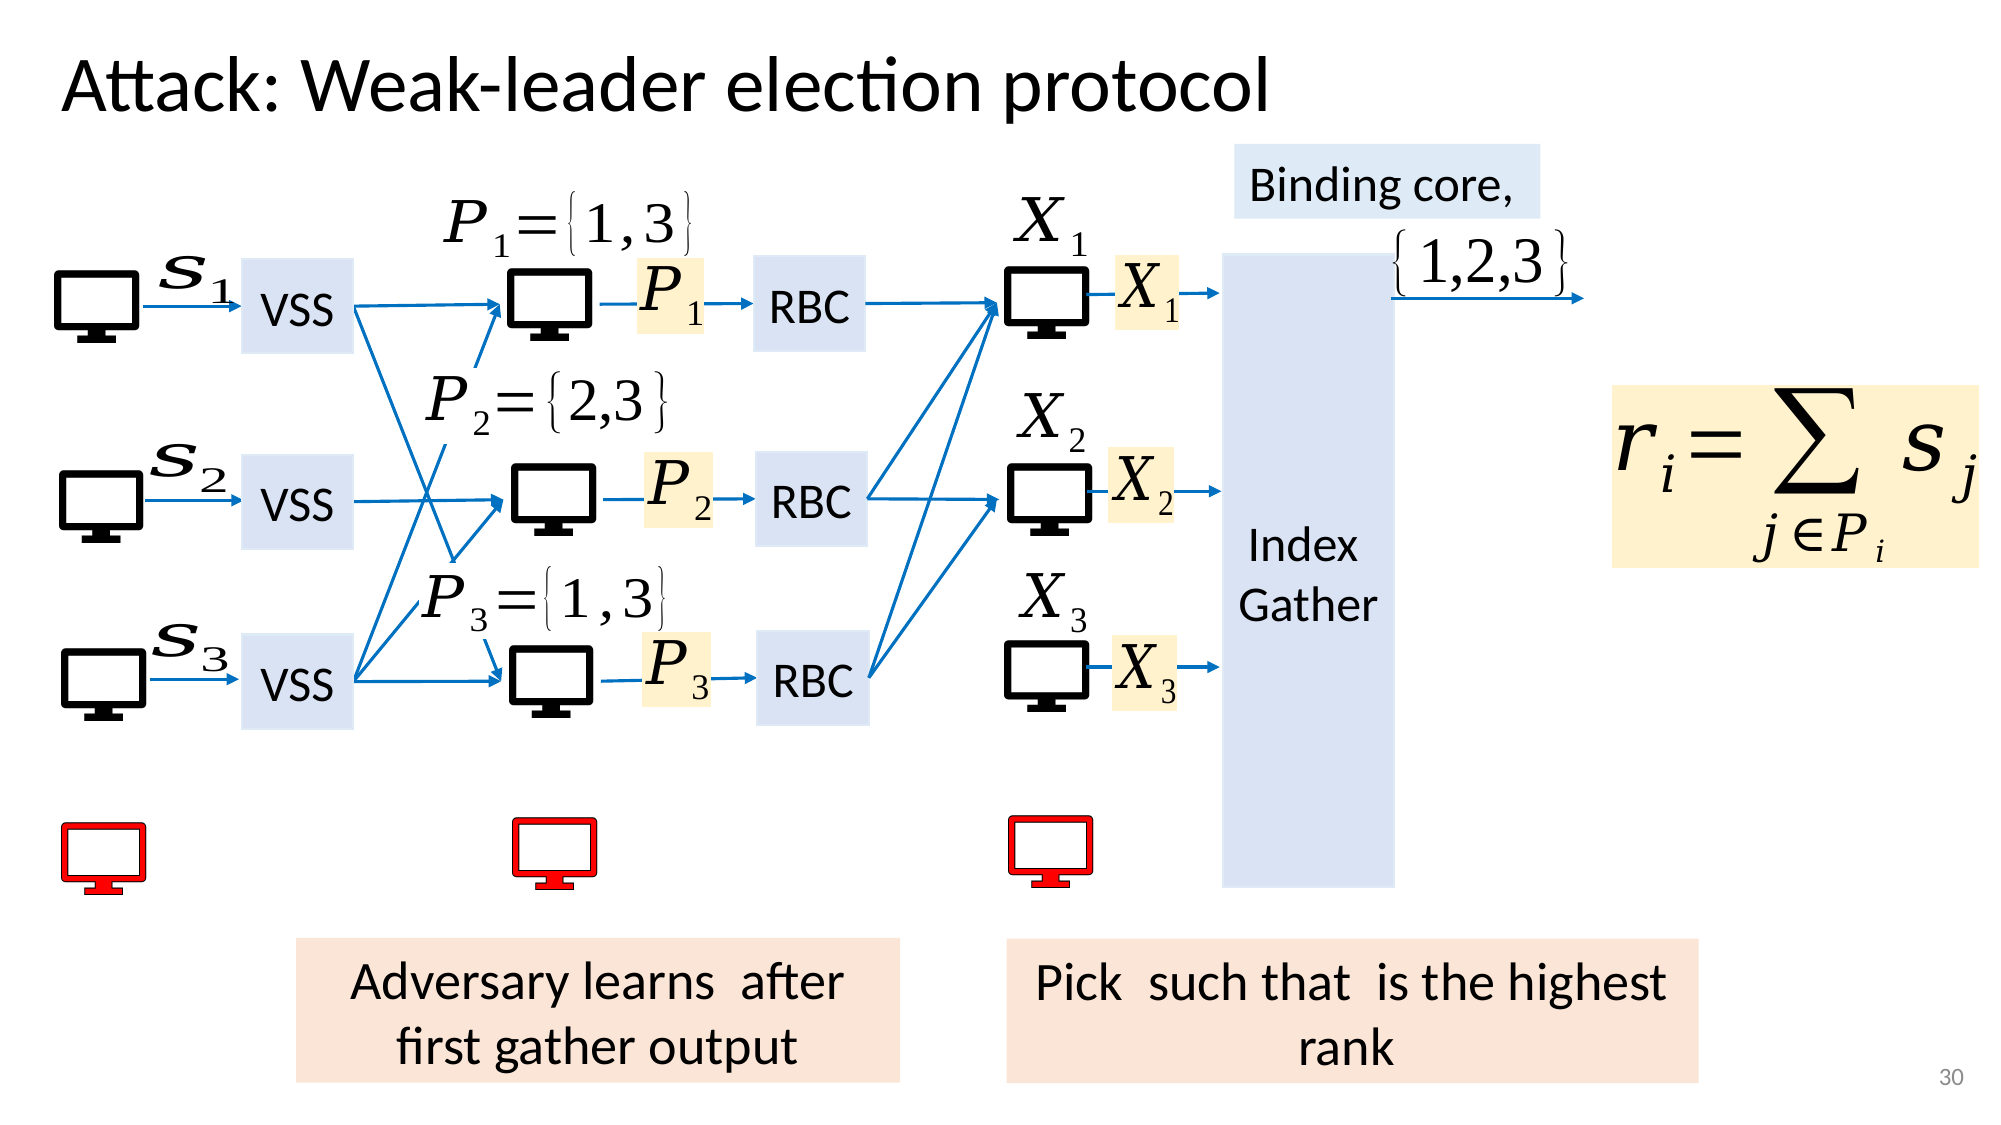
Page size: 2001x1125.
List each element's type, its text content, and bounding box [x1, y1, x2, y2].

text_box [867, 302, 997, 499]
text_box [353, 304, 500, 499]
text_box RBC [753, 255, 866, 352]
picture [504, 803, 605, 904]
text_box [868, 500, 997, 678]
text_box VSS [241, 633, 354, 730]
picture [51, 456, 151, 557]
picture [499, 254, 600, 355]
slide_number 30 [1529, 1045, 1980, 1106]
picture [53, 634, 154, 735]
text_box RBC [756, 630, 870, 726]
text_box Index Gather [1222, 253, 1395, 888]
picture [53, 808, 154, 909]
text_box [353, 499, 504, 682]
picture [503, 449, 604, 550]
picture [1000, 801, 1101, 902]
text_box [600, 677, 758, 682]
text_box VSS [241, 454, 353, 550]
text_box RBC [755, 451, 868, 547]
picture [501, 631, 601, 732]
picture [996, 252, 1097, 353]
picture [46, 256, 147, 357]
text_box VSS [241, 258, 354, 354]
picture [999, 449, 1100, 550]
picture [996, 626, 1097, 726]
text_box Attack: Weak-leader election protocol [46, 21, 1980, 150]
